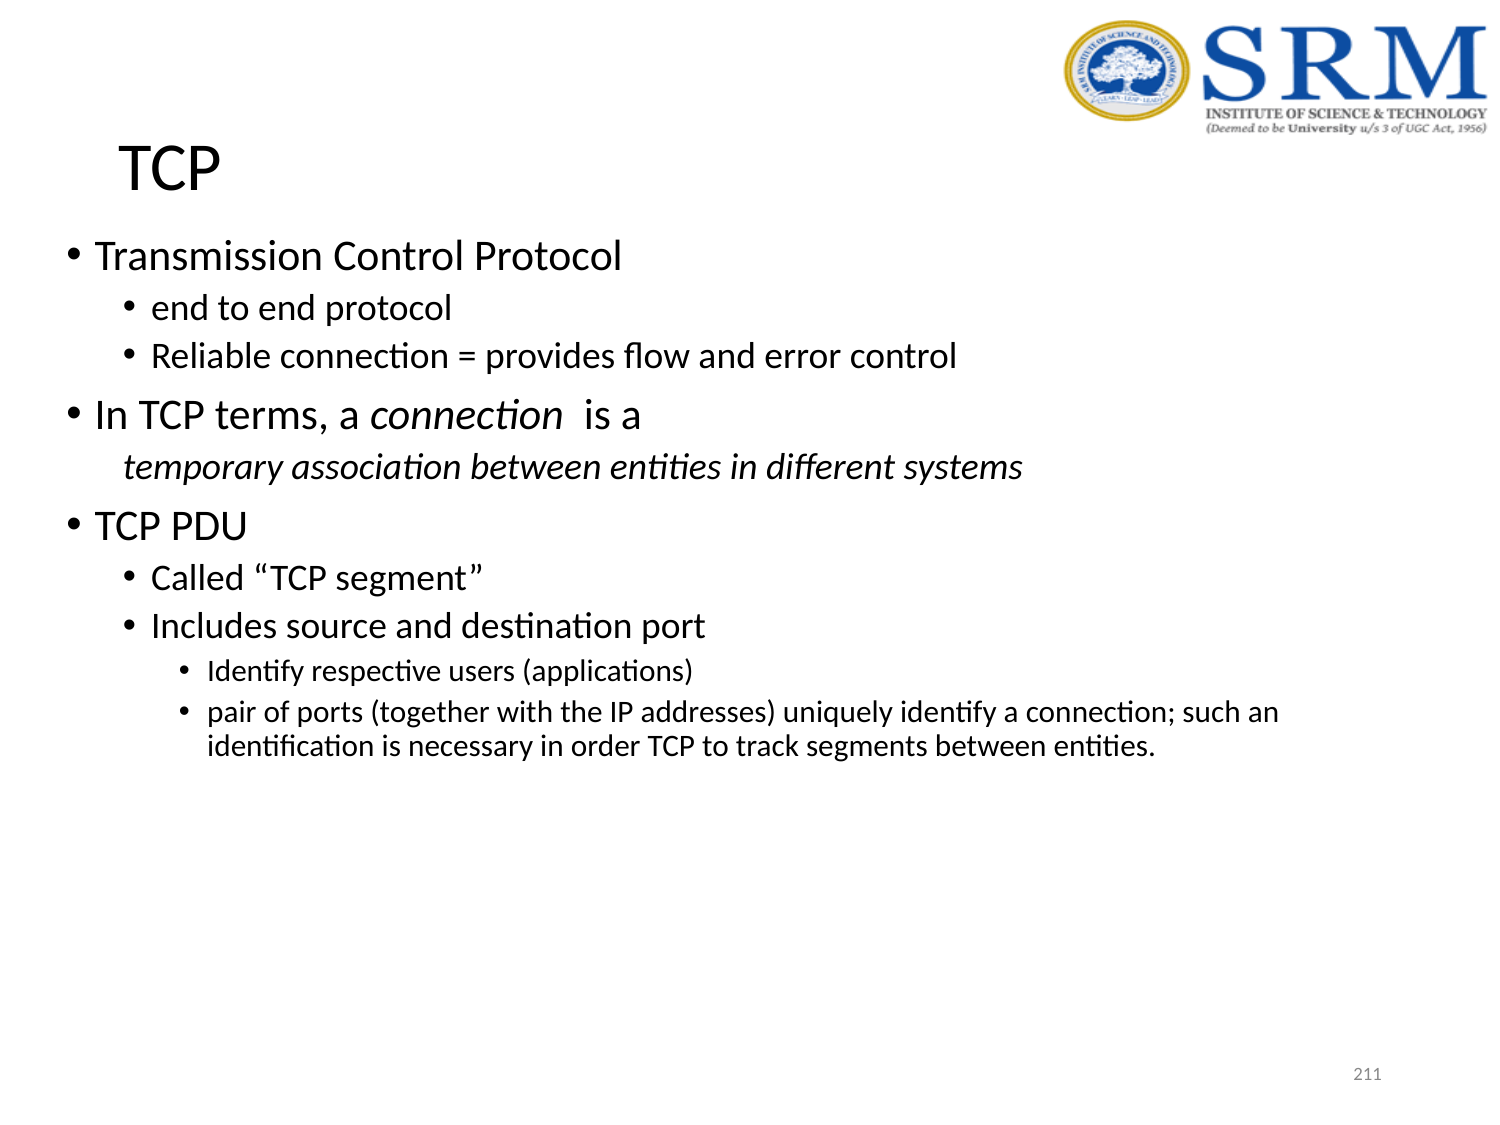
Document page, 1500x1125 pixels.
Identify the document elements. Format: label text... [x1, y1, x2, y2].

picture [1059, 0, 1500, 151]
list Transmission Control Protocol end to end protocol Reliable connection = provides flow and error control In TCP terms, a connection is a temporary association between entities in different systems TCP PDU Called “TCP segment” Includes source and destination port Identify respective users (applications) pair of ports (together with the IP addresses) uniquely identify a connection; such an identification is necessary in order TCP to track segments between entities. [51, 224, 1448, 1055]
title TCP [103, 59, 1397, 224]
slide_number ‹#› [1059, 1055, 1397, 1103]
